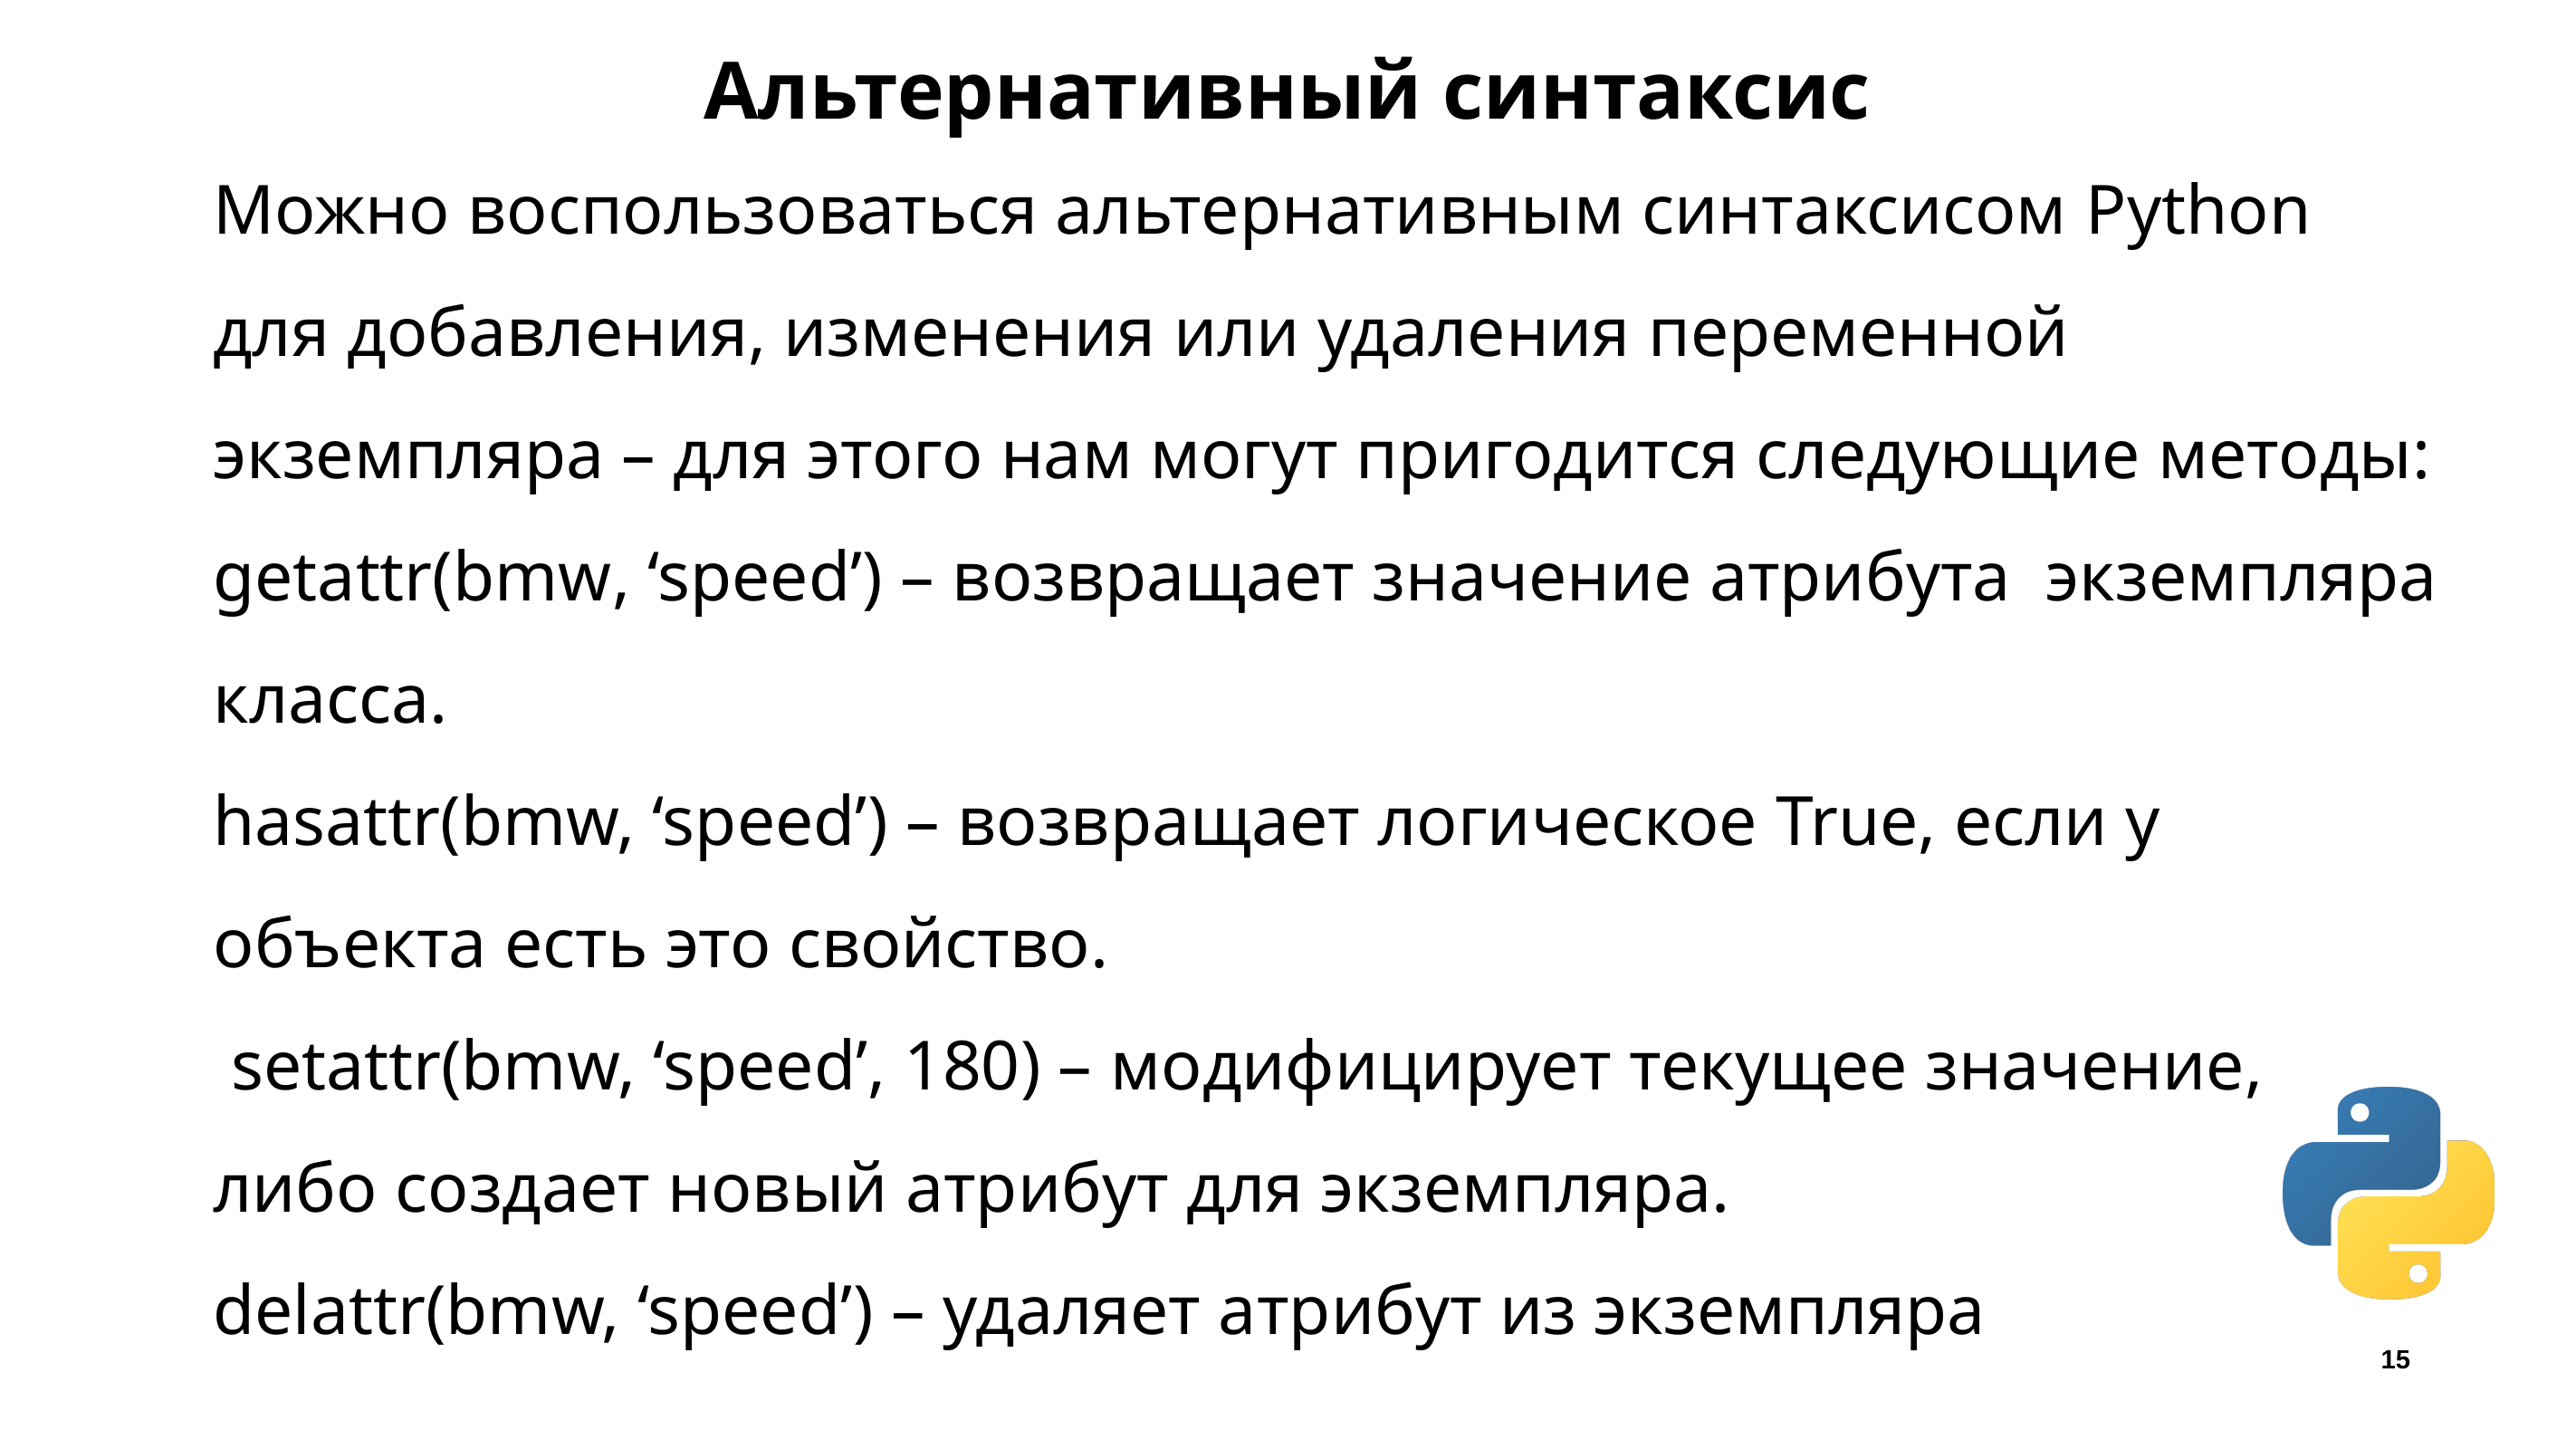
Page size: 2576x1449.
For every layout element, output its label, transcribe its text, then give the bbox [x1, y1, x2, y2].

text_box Можно воспользоваться альтернативным синтаксисом Python для добавления, изменения или удаления переменной экземпляра – для этого нам могут пригодится следующие методы: getattr(bmw, ‘speed’) – возвращает значение атрибута экземпляра класса. hasattr(bmw, ‘speed’) – возвращает логическое True, если у объекта есть это свойство. setattr(bmw, ‘speed’, 180) – модифицирует текущее значение, либо создает новый атрибут для экземпляра. delattr(bmw, ‘speed’) – удаляет атрибут из экземпляра [199, 119, 2455, 1355]
picture [2282, 1087, 2495, 1300]
title Альтернативный синтаксис [160, 34, 2415, 204]
slide_number 15 [2279, 1355, 2416, 1383]
